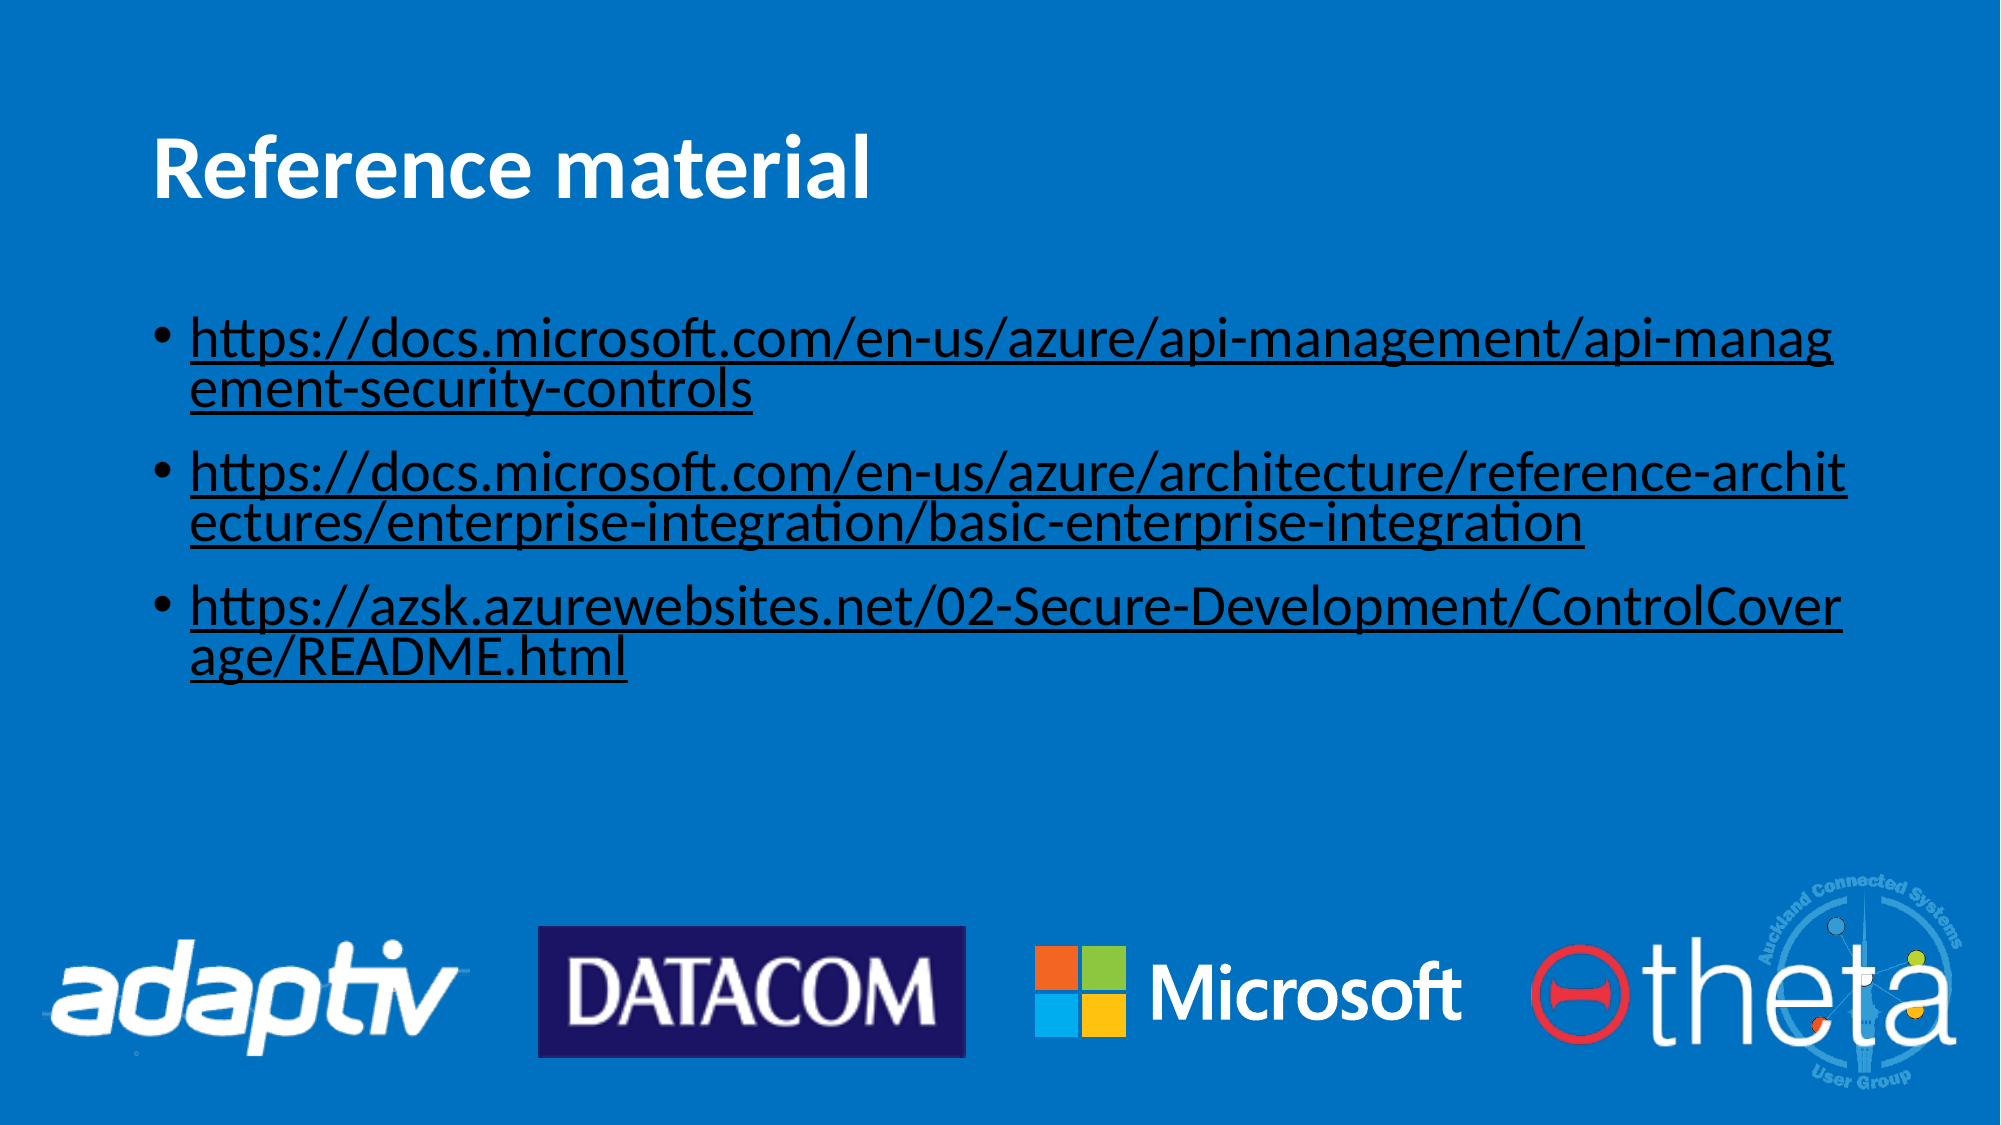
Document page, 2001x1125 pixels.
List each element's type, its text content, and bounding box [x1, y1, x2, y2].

list https://docs.microsoft.com/en-us/azure/api-management/api-management-security-controls https://docs.microsoft.com/en-us/azure/architecture/reference-architectures/enterprise-integration/basic-enterprise-integration https://azsk.azurewebsites.net/02-Secure-Development/ControlCoverage/README.html [137, 299, 1863, 914]
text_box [42, 914, 1958, 1070]
picture [1754, 866, 1971, 1103]
title Reference material [137, 59, 1863, 278]
